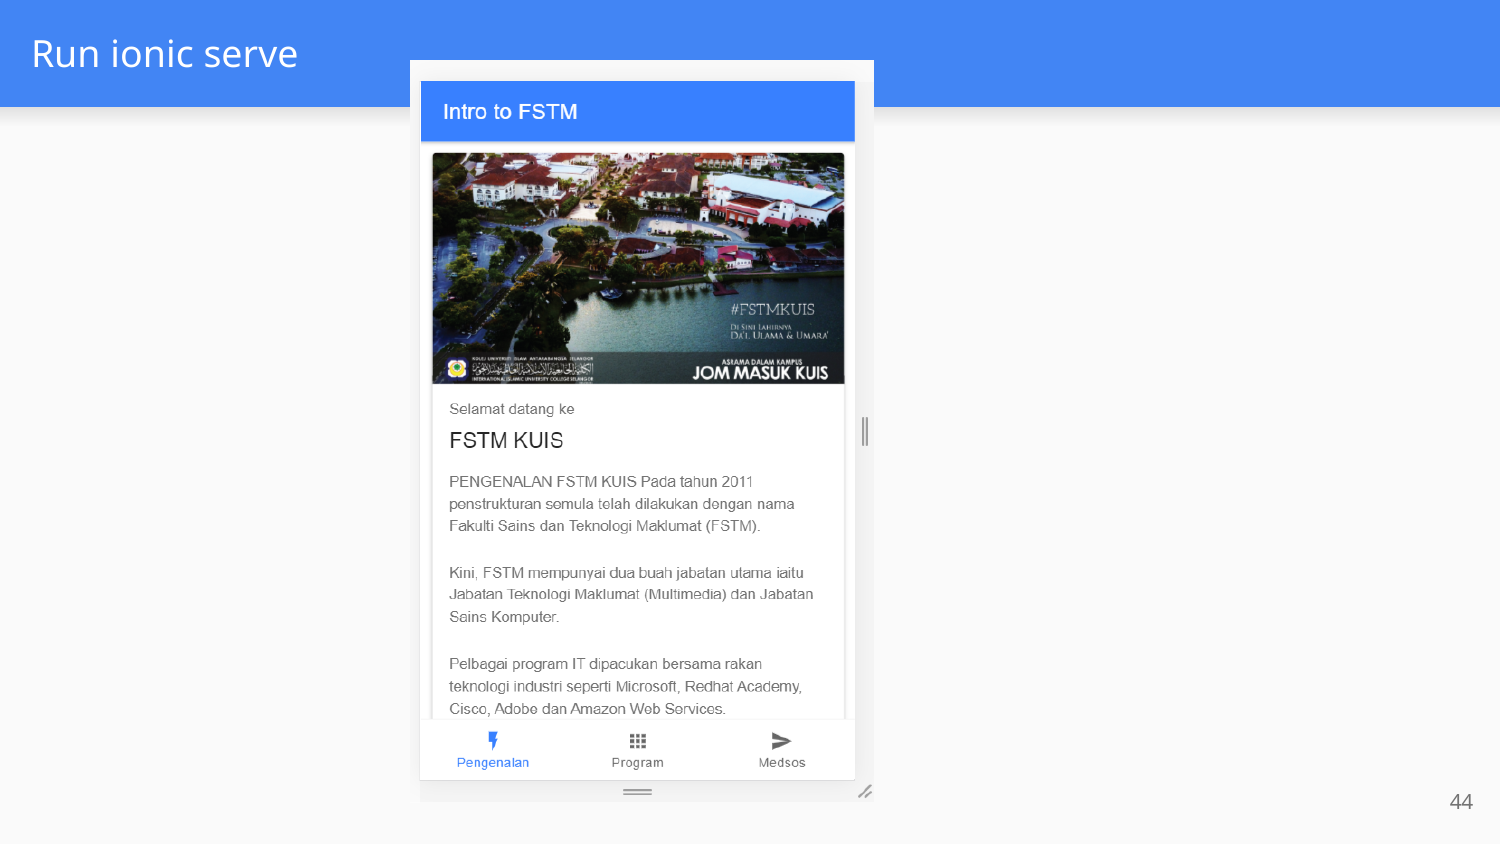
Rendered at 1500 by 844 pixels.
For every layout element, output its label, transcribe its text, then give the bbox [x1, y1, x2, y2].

picture [410, 60, 874, 803]
slide_number 44 [1398, 770, 1489, 835]
title Run ionic serve [16, 2, 1464, 102]
